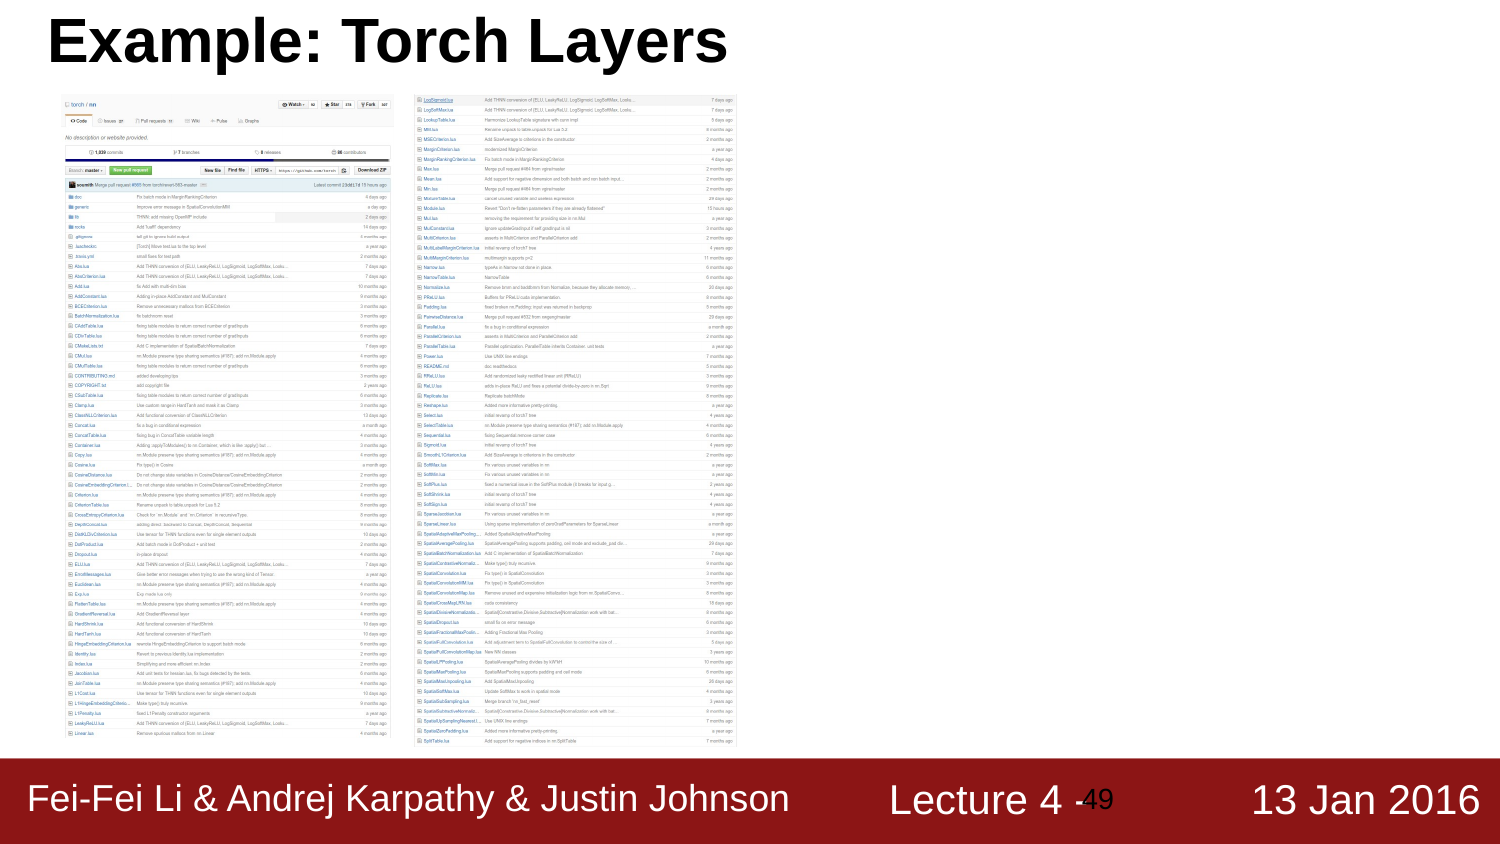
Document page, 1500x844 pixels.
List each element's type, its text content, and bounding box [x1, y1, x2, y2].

picture [61, 94, 394, 738]
text_box Example: Torch Layers [32, 0, 1405, 83]
slide_number ‹#› [1066, 765, 1157, 831]
picture [411, 94, 738, 747]
